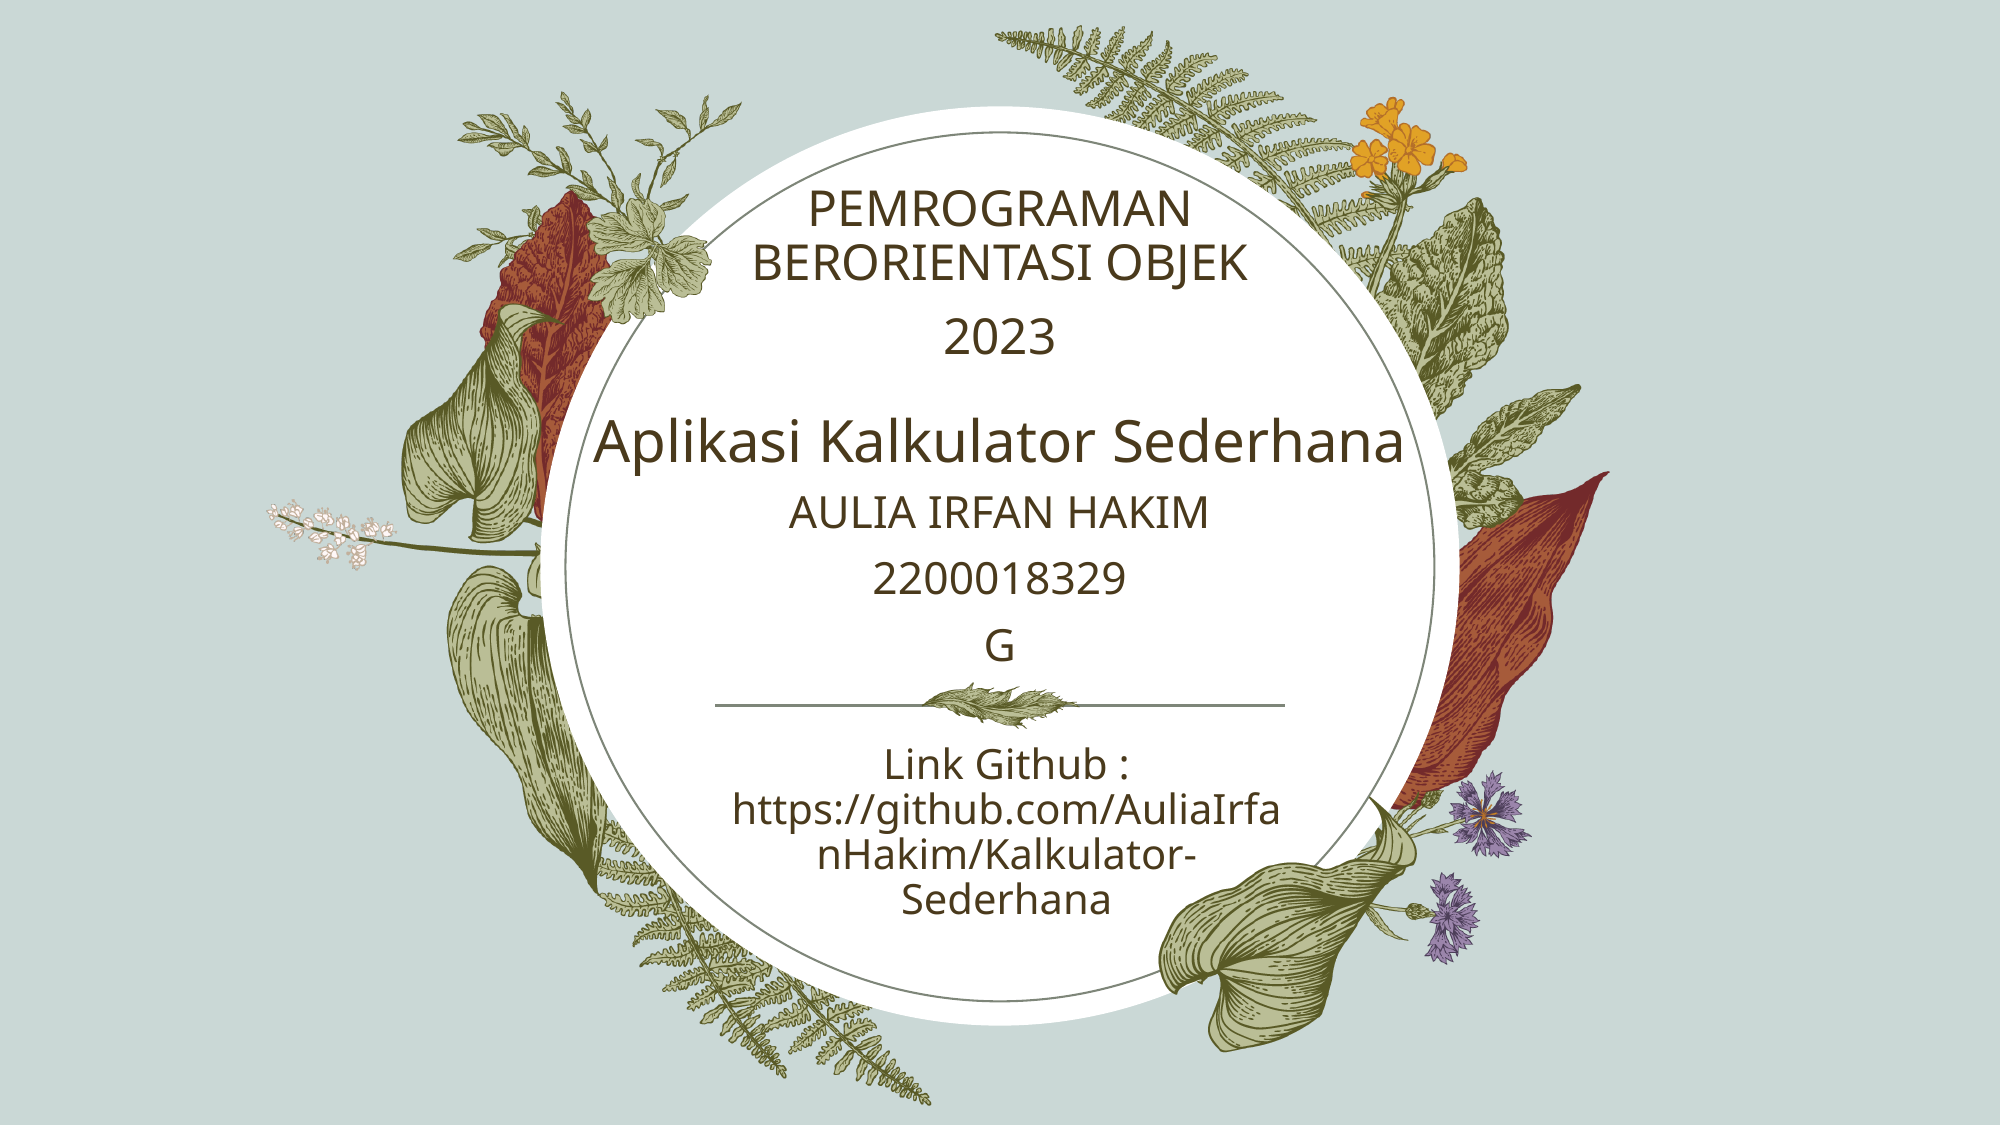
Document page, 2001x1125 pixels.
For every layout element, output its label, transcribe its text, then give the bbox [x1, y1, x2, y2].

text_box Link Github : https://github.com/AuliaIrfanHakim/Kalkulator-Sederhana [709, 736, 1305, 933]
title Aplikasi Kalkulator Sederhana [551, 390, 1449, 483]
picture [248, 0, 1626, 1125]
text_box AULIA IRFAN HAKIM 2200018329 G [702, 482, 1298, 680]
subtitle PEMROGRAMAN BERORIENTASI OBJEK 2023 [702, 176, 1298, 374]
